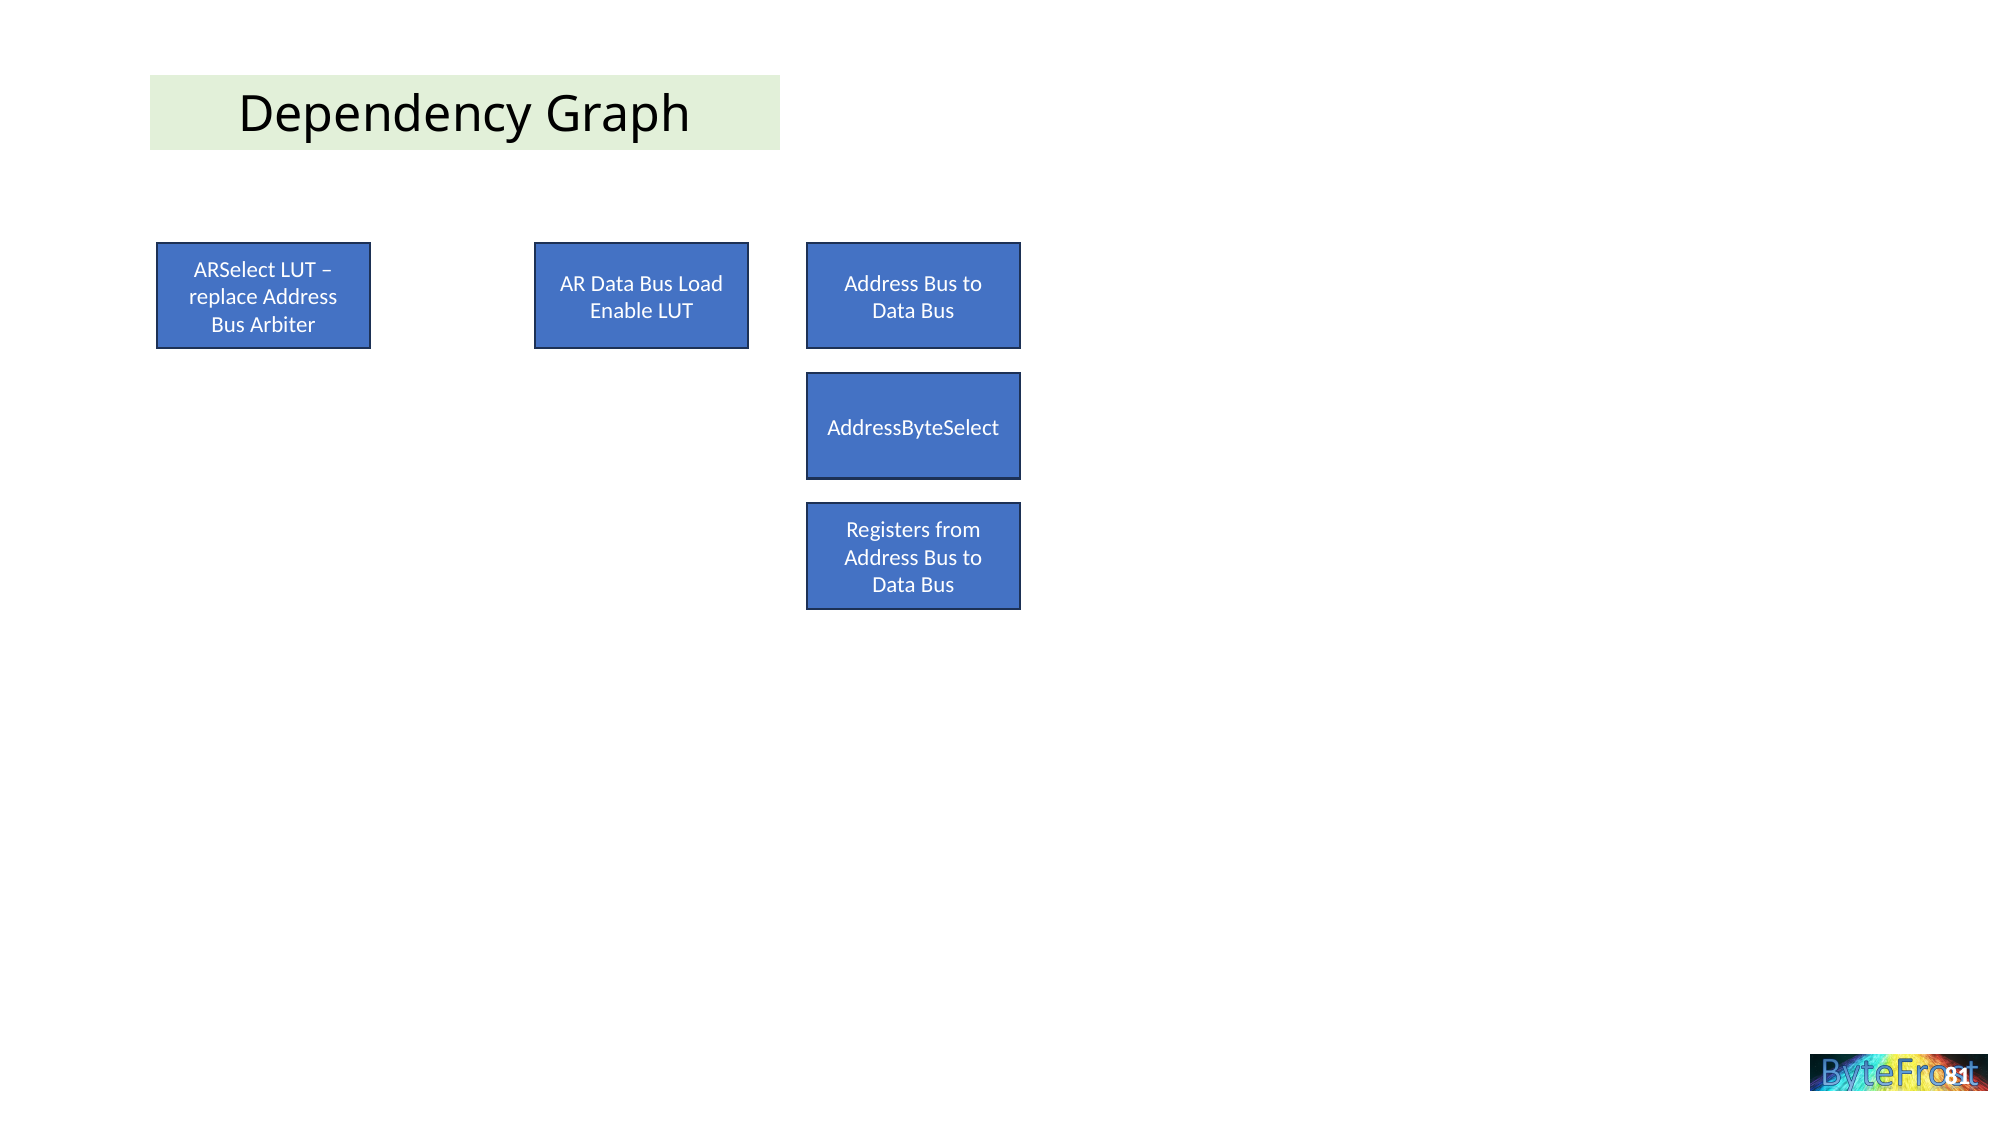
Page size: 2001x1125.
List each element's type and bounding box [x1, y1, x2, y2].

text_box [806, 502, 1021, 610]
title [150, 75, 780, 150]
text_box [806, 242, 1021, 349]
text_box [156, 242, 371, 349]
text_box [534, 242, 749, 349]
picture [1810, 1054, 1988, 1091]
text_box [806, 372, 1021, 480]
